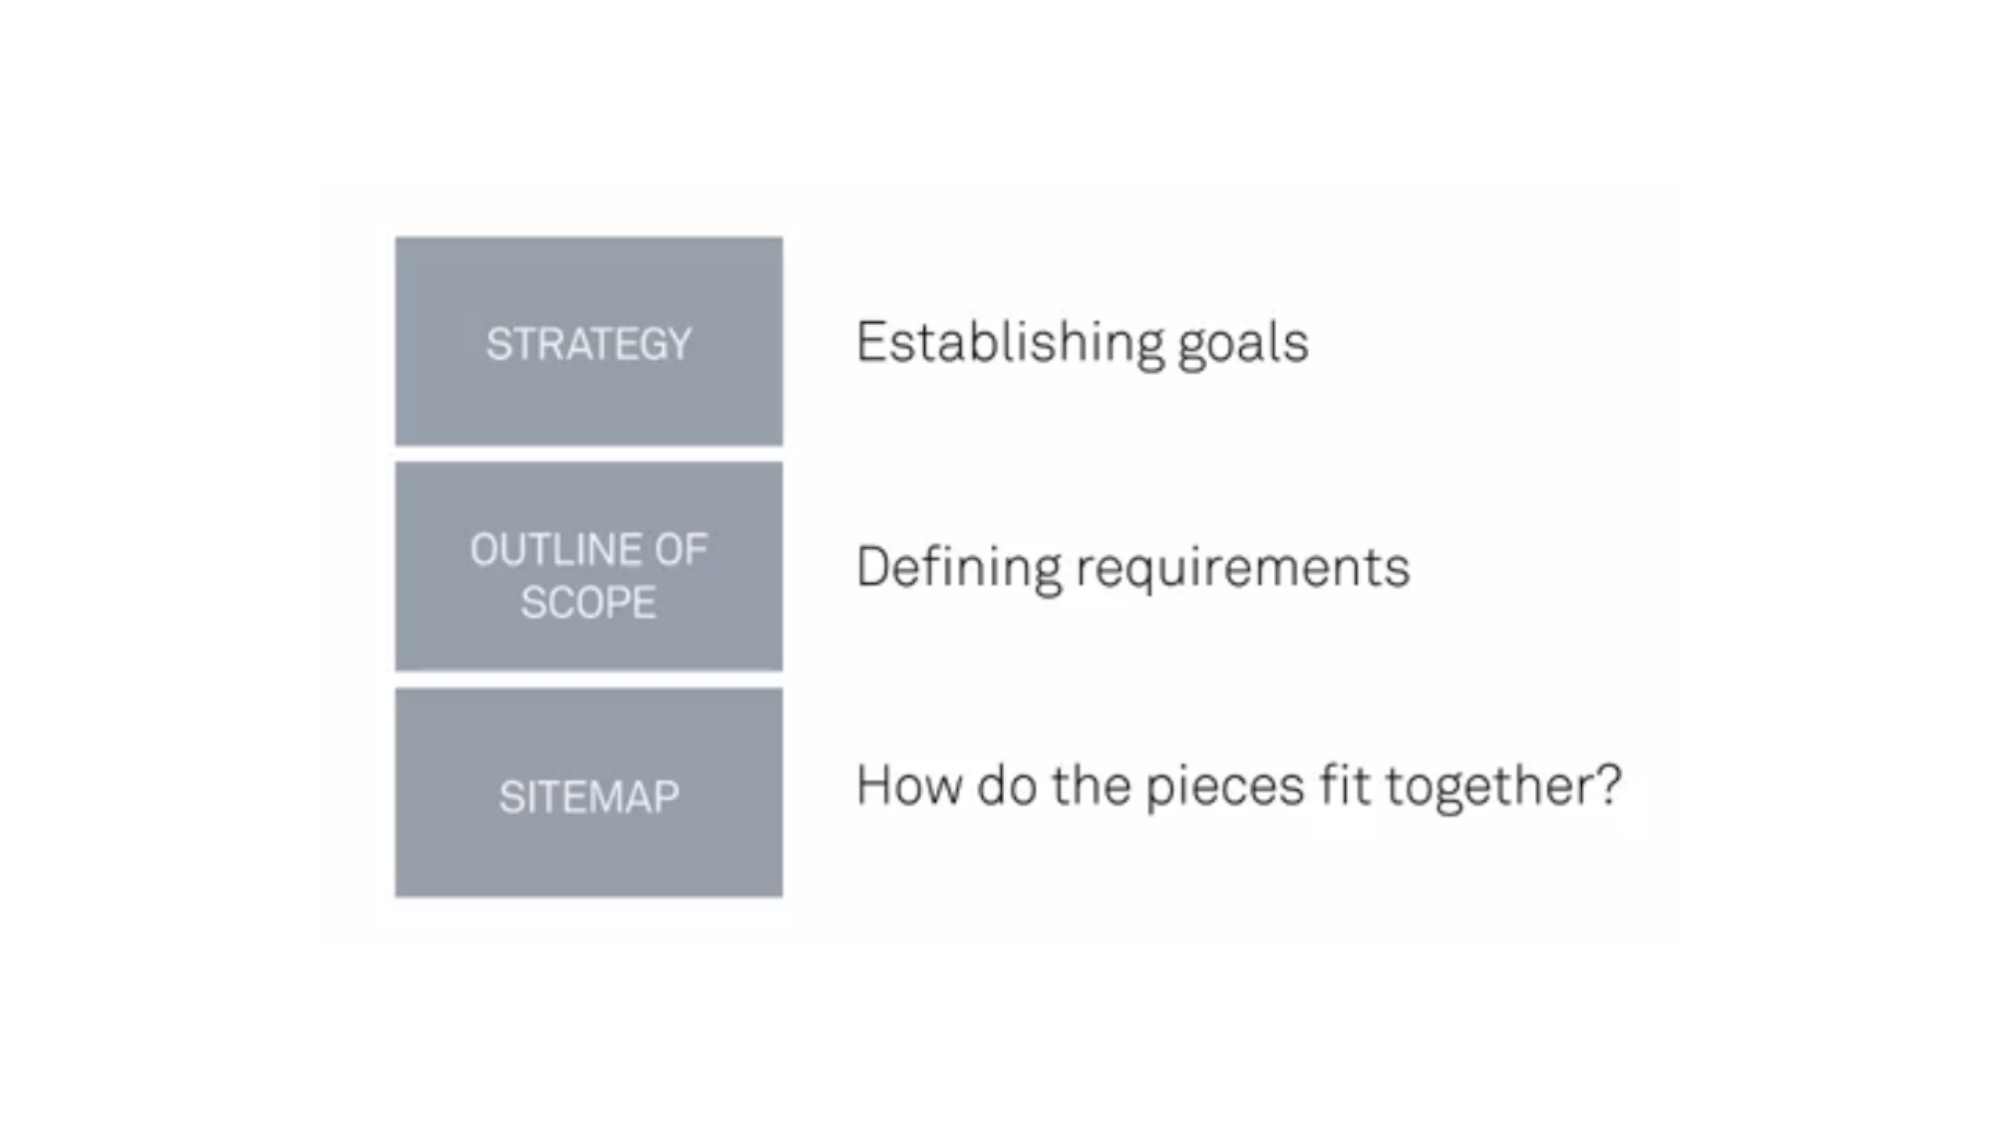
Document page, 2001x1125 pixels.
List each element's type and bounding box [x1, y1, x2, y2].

picture [322, 181, 1678, 943]
